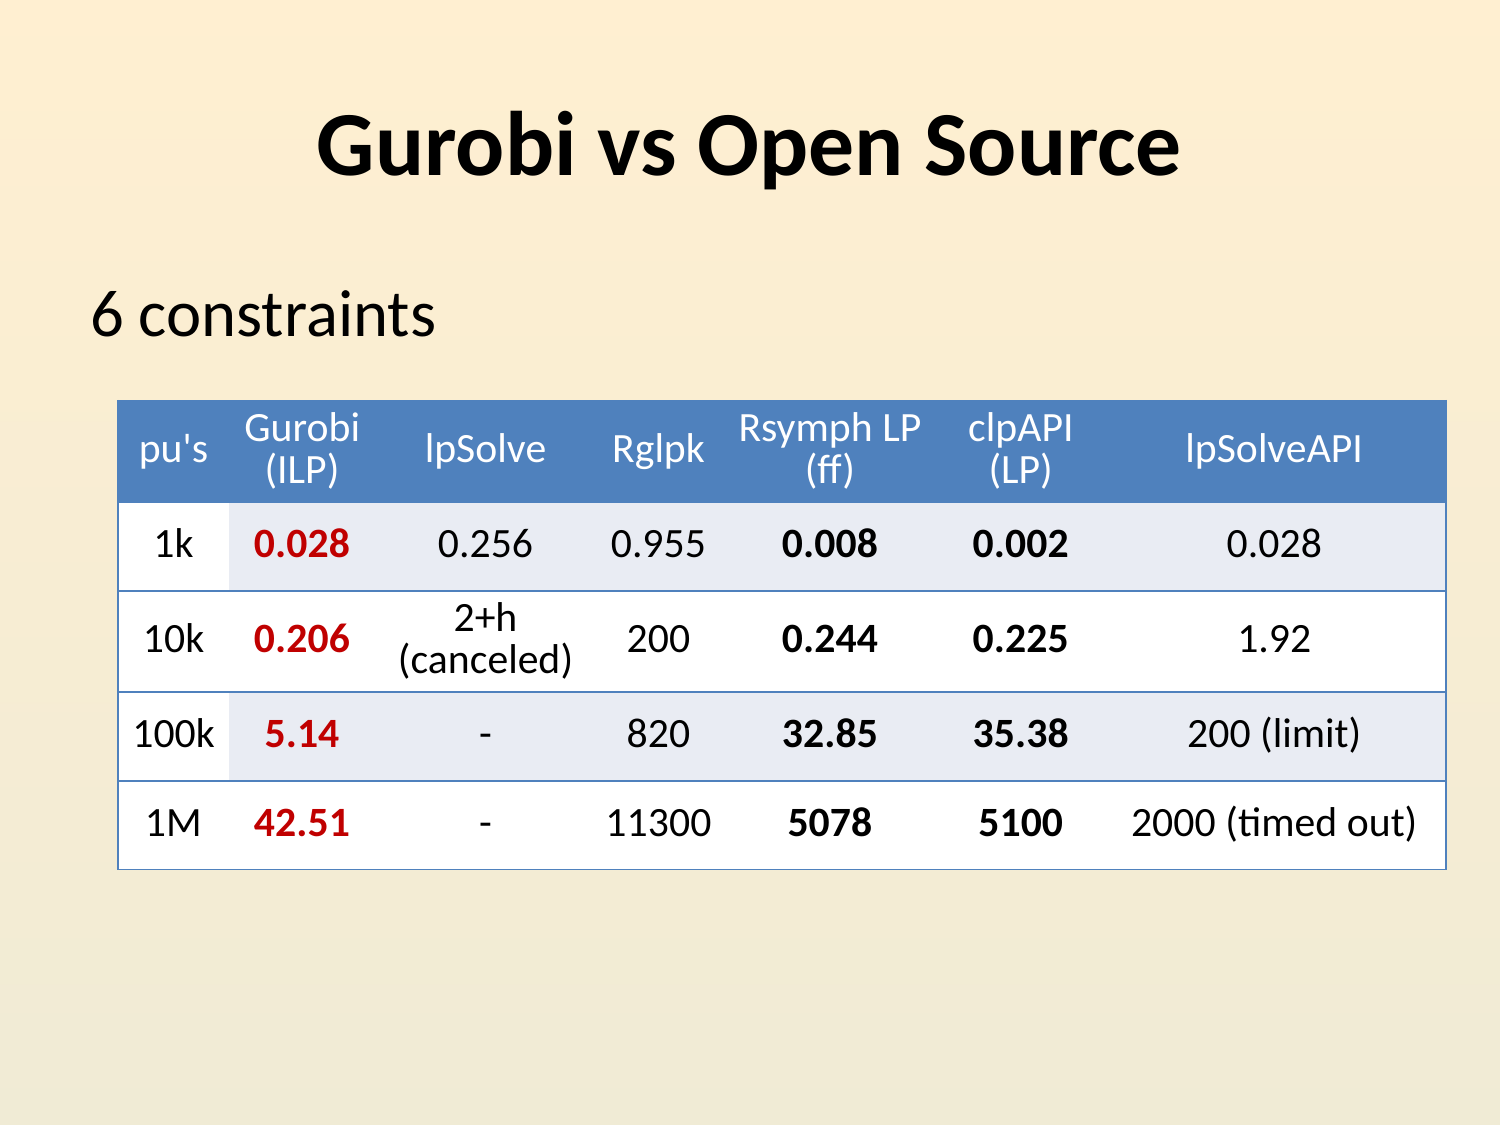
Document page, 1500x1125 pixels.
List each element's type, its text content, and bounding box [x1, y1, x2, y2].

table_cell 1k [119, 503, 229, 590]
table_cell 5100 [939, 782, 1103, 869]
list 6 constraints [75, 262, 1425, 1005]
table_cell 32.85 [721, 693, 939, 780]
table_header pu's [119, 402, 229, 501]
table_cell - [375, 693, 596, 780]
table_cell 0.028 [1103, 503, 1445, 590]
table_cell 820 [596, 693, 721, 780]
table_cell 0.244 [721, 592, 939, 691]
table_cell 1M [119, 782, 229, 869]
table_header clpAPI (LP) [939, 402, 1103, 501]
table_cell 0.256 [375, 503, 596, 590]
table_cell 0.225 [939, 592, 1103, 691]
title Gurobi vs Open Source [75, 45, 1425, 233]
table_cell 0.028 [229, 503, 375, 590]
table_cell - [375, 782, 596, 869]
table_cell 200 (limit) [1103, 693, 1445, 780]
table_cell 5078 [721, 782, 939, 869]
table_cell 11300 [596, 782, 721, 869]
table_cell 10k [119, 592, 229, 691]
table_cell 42.51 [229, 782, 375, 869]
table_cell 0.008 [721, 503, 939, 590]
table_cell 100k [119, 693, 229, 780]
table_cell 2000 (timed out) [1103, 782, 1445, 869]
table_cell 1.92 [1103, 592, 1445, 691]
table_cell 0.955 [596, 503, 721, 590]
table_cell 35.38 [939, 693, 1103, 780]
table_cell 2+h (canceled) [375, 592, 596, 691]
table_header Rsymph LP (ff) [721, 402, 939, 501]
table_cell 0.002 [939, 503, 1103, 590]
table_header Rglpk [596, 402, 721, 501]
table_cell 200 [596, 592, 721, 691]
table_header lpSolve [375, 402, 596, 501]
table_cell 5.14 [229, 693, 375, 780]
table_header Gurobi (ILP) [229, 402, 375, 501]
table_cell 0.206 [229, 592, 375, 691]
table_header lpSolveAPI [1103, 402, 1445, 501]
